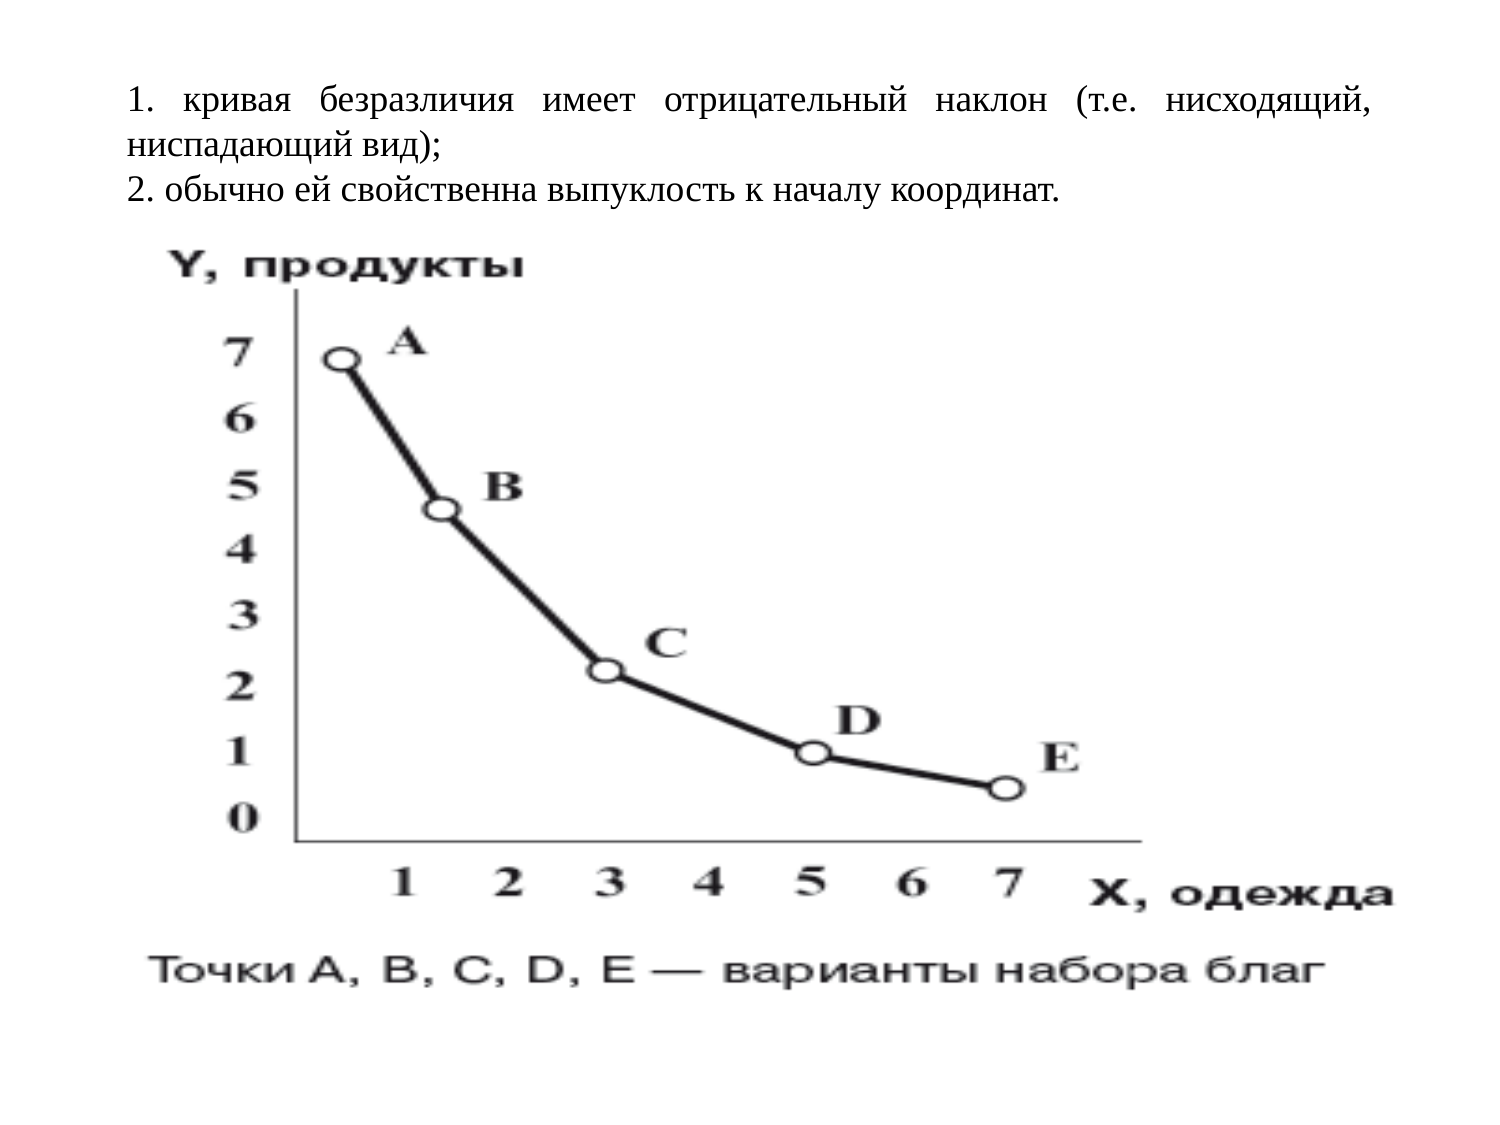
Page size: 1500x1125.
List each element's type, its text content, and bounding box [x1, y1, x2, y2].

picture [135, 239, 1412, 1000]
text_box 1. кривая безразличия имеет отрицательный наклон (т.е. нисходящий, ниспадающий вид); 2. обычно ей свойственна выпуклость к началу координат. [112, 66, 1388, 217]
